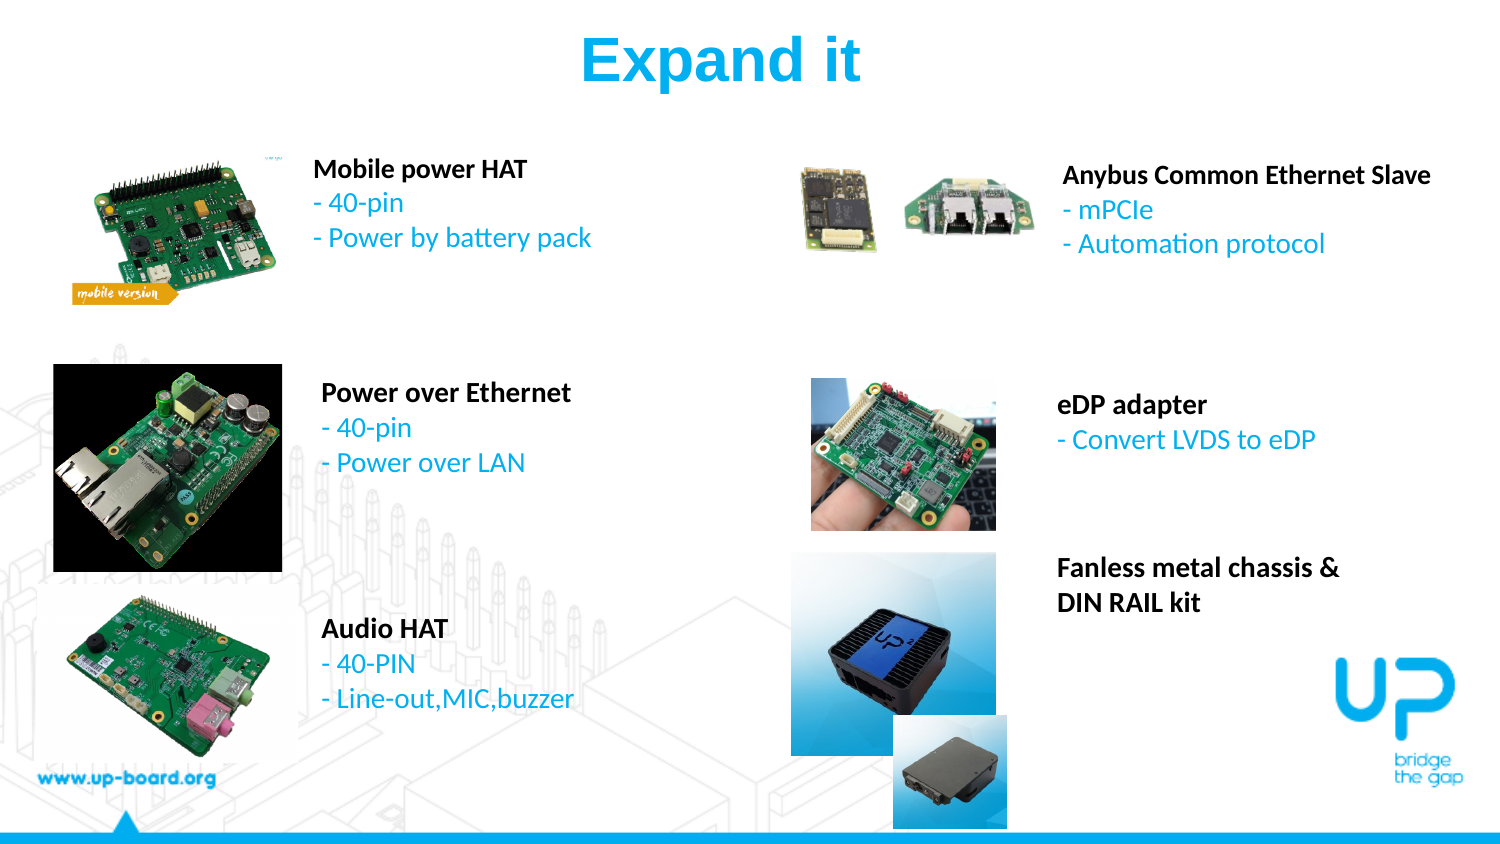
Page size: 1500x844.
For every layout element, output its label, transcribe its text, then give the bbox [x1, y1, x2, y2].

text_box Power over Ethernet - 40-pin - Power over LAN [306, 365, 591, 486]
text_box Fanless metal chassis & DIN RAIL kit [1042, 541, 1370, 626]
picture [0, 0, 1500, 832]
text_box Audio HAT - 40-PIN - Line-out,MIC,buzzer [306, 602, 675, 722]
text_box Expand it [94, 11, 1348, 103]
text_box eDP adapter - Convert LVDS to eDP [1042, 378, 1436, 463]
text_box Mobile power HAT - 40-pin - Power by battery pack [298, 142, 675, 295]
text_box Anybus Common Ethernet Slave - mPCIe - Automation protocol [1047, 149, 1458, 301]
